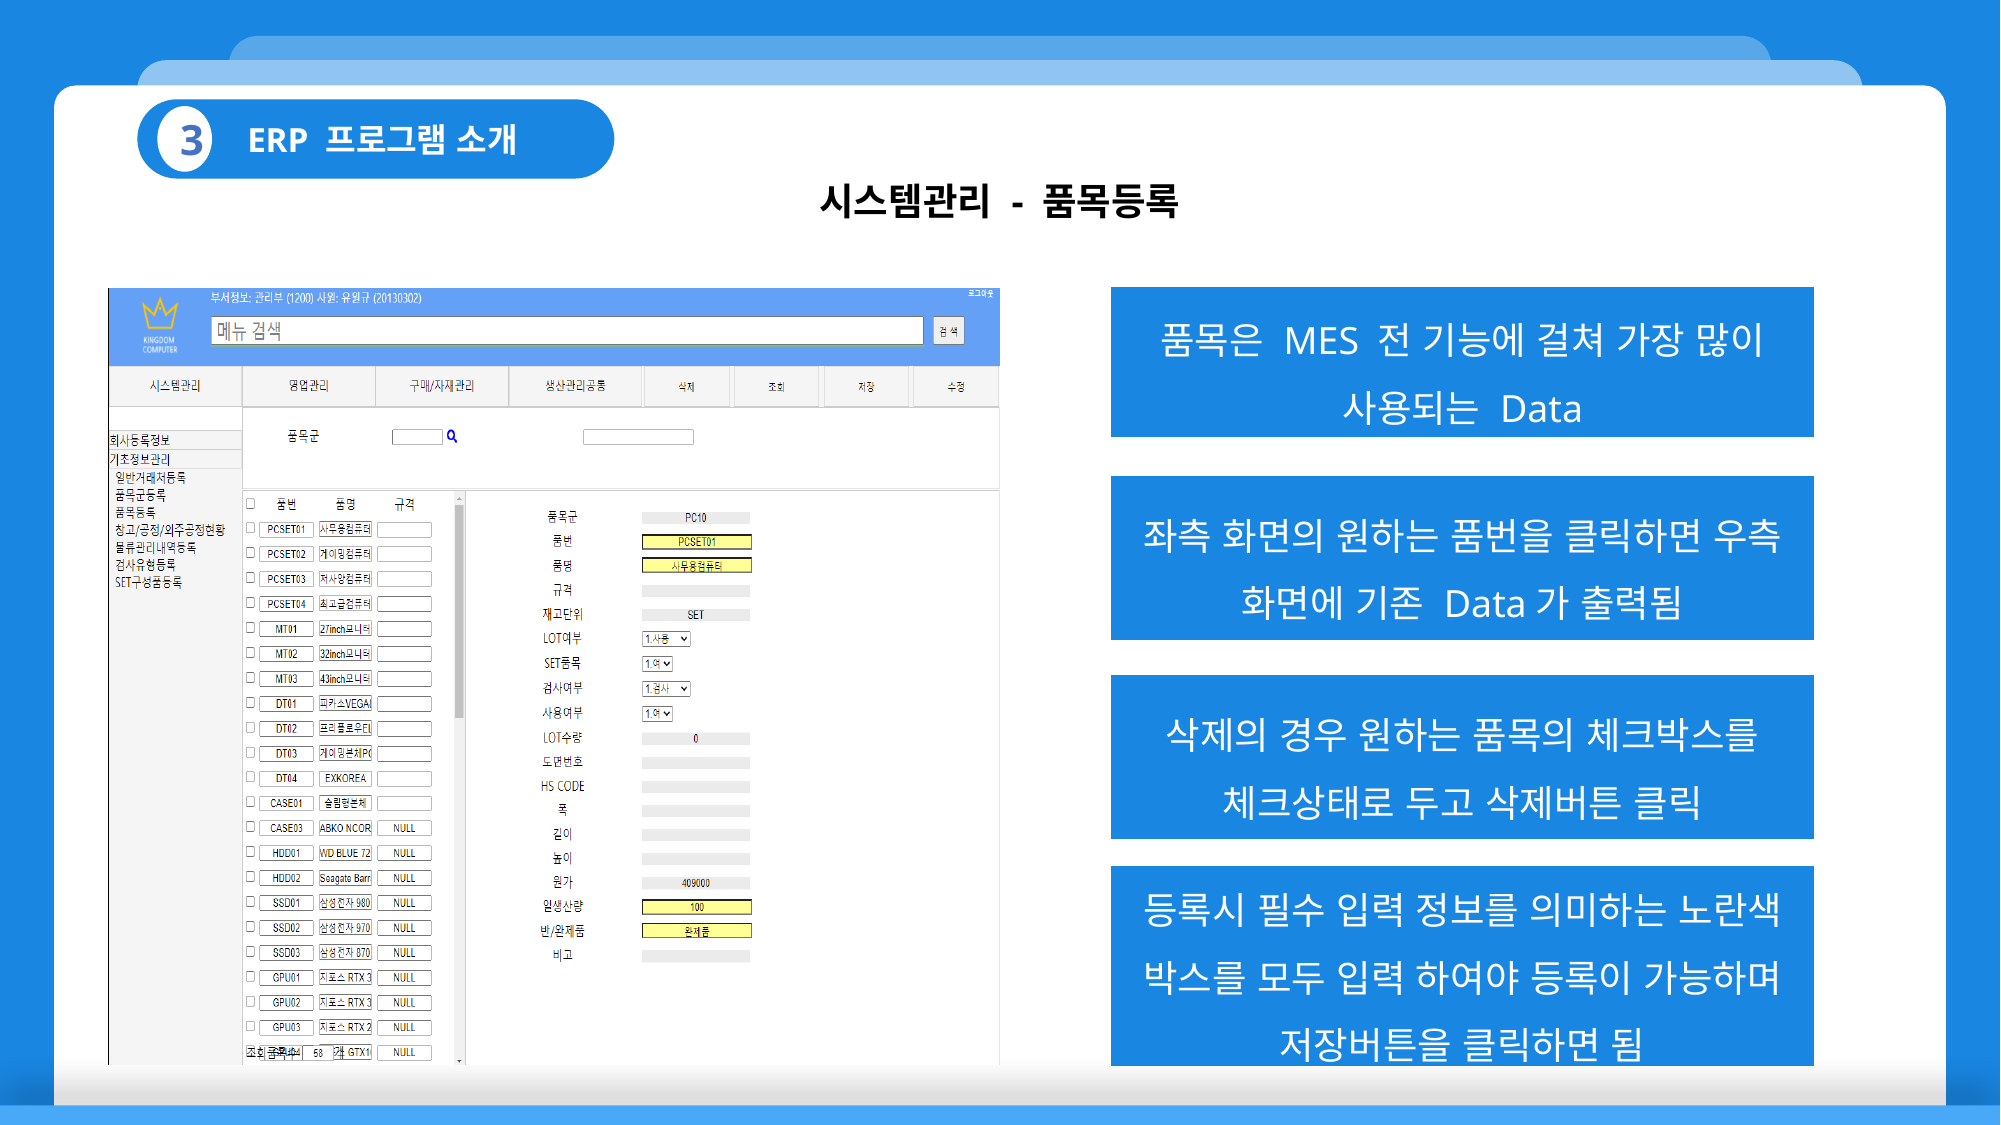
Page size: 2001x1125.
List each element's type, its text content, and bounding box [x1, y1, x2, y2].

text_box [228, 34, 1772, 59]
text_box [53, 84, 1947, 1068]
text_box [136, 59, 1864, 84]
text_box 품목은 MES 전 기능에 걸쳐 가장 많이 사용되는 Data [1111, 287, 1814, 437]
text_box 좌측 화면의 원하는 품번을 클릭하면 우측 화면에 기존 Data가 출력됨 [1111, 476, 1814, 640]
text_box 3 [156, 105, 214, 173]
picture [108, 288, 1000, 1065]
text_box 등록시 필수 입력 정보를 의미하는 노란색 박스를 모두 입력 하여야 등록이 가능하며 저장버튼을 클릭하면 됨 [1111, 866, 1814, 1066]
text_box ERP 프로그램 소개 [136, 98, 616, 180]
text_box 시스템관리 - 품목등록 [738, 170, 1262, 231]
text_box [0, 1104, 2000, 1125]
text_box 삭제의 경우 원하는 품목의 체크박스를 체크상태로 두고 삭제버튼 클릭 [1111, 675, 1814, 839]
